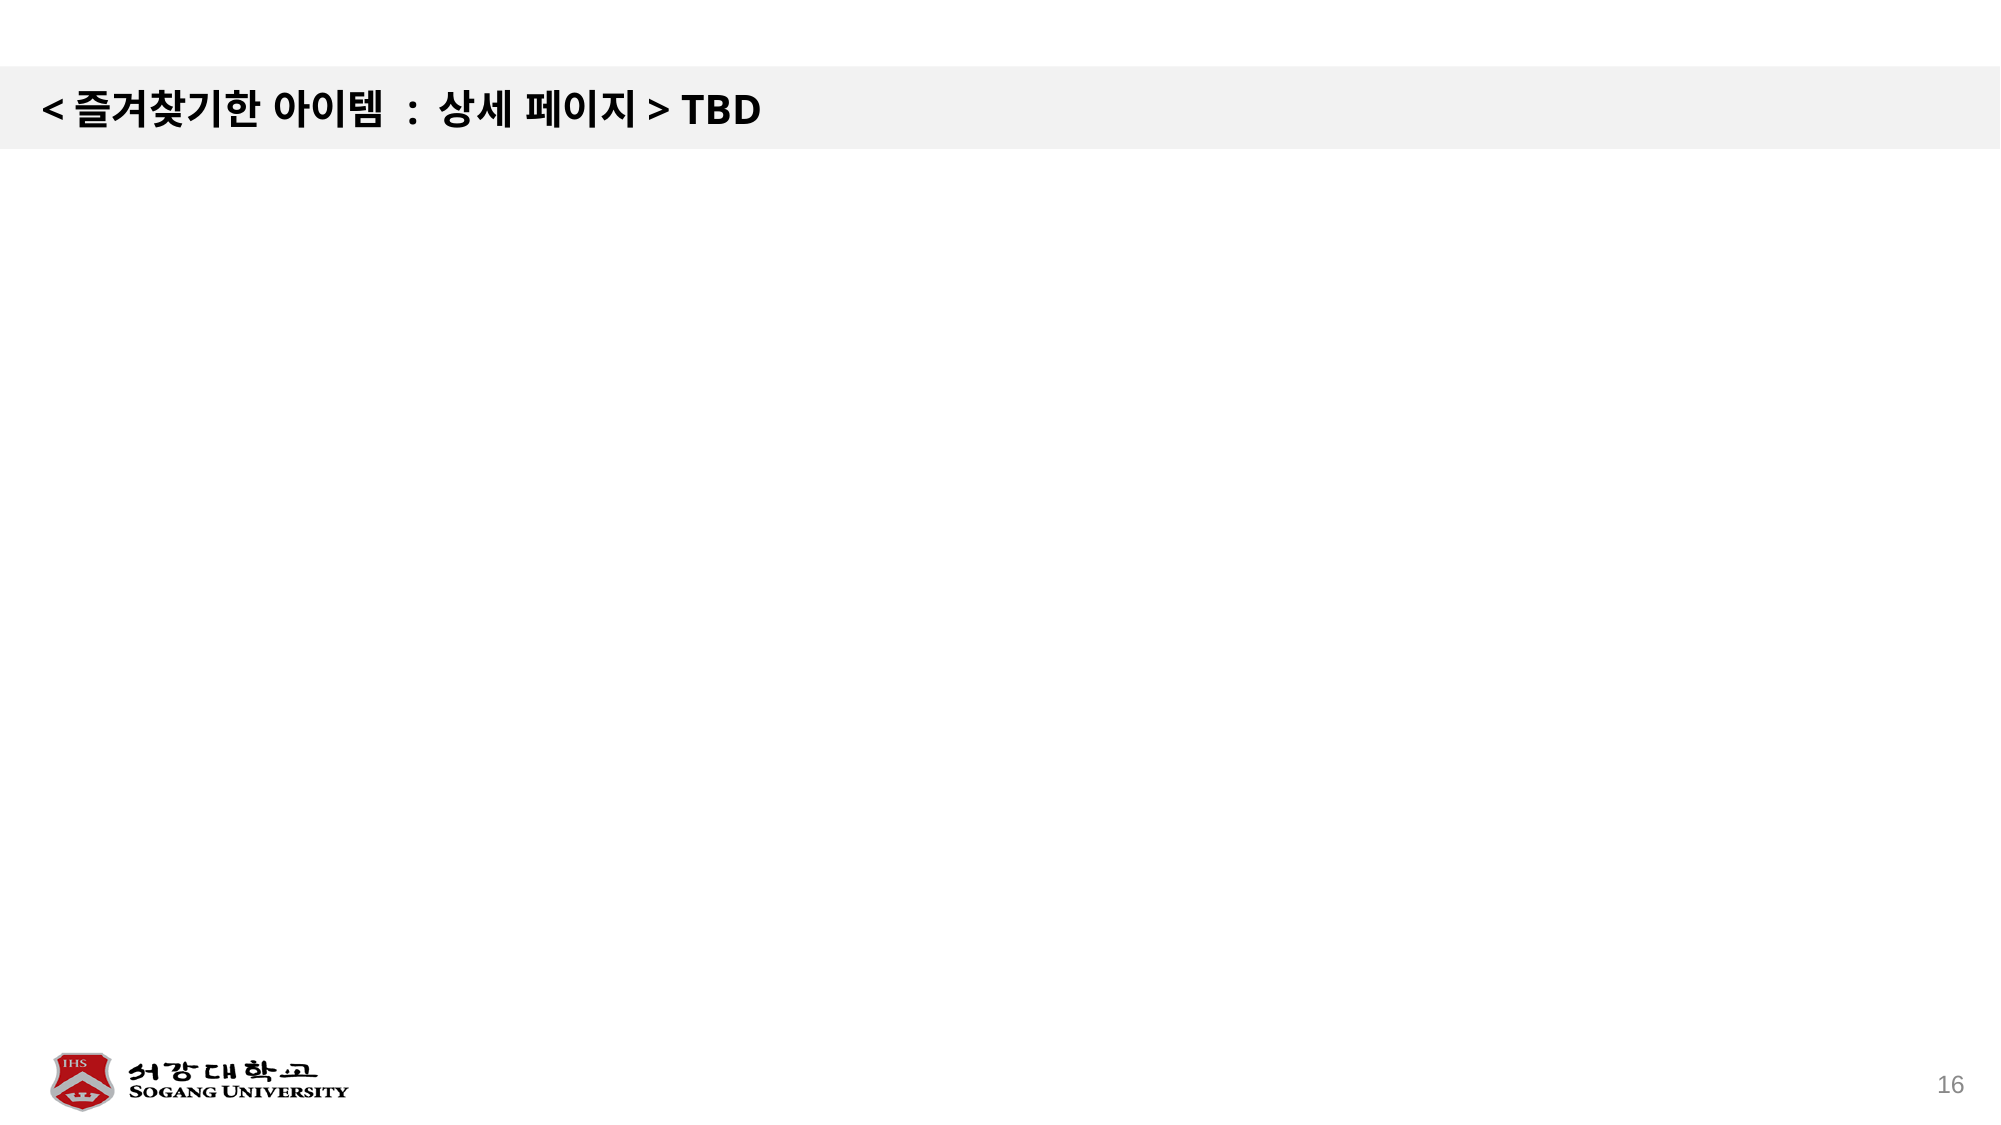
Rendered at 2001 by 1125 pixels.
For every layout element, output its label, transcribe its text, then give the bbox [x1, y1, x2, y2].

title <즐겨찾기한 아이템 : 상세 페이지> TBD [26, 69, 1917, 154]
slide_number 16 [1530, 1053, 1980, 1114]
picture [0, 1031, 391, 1125]
